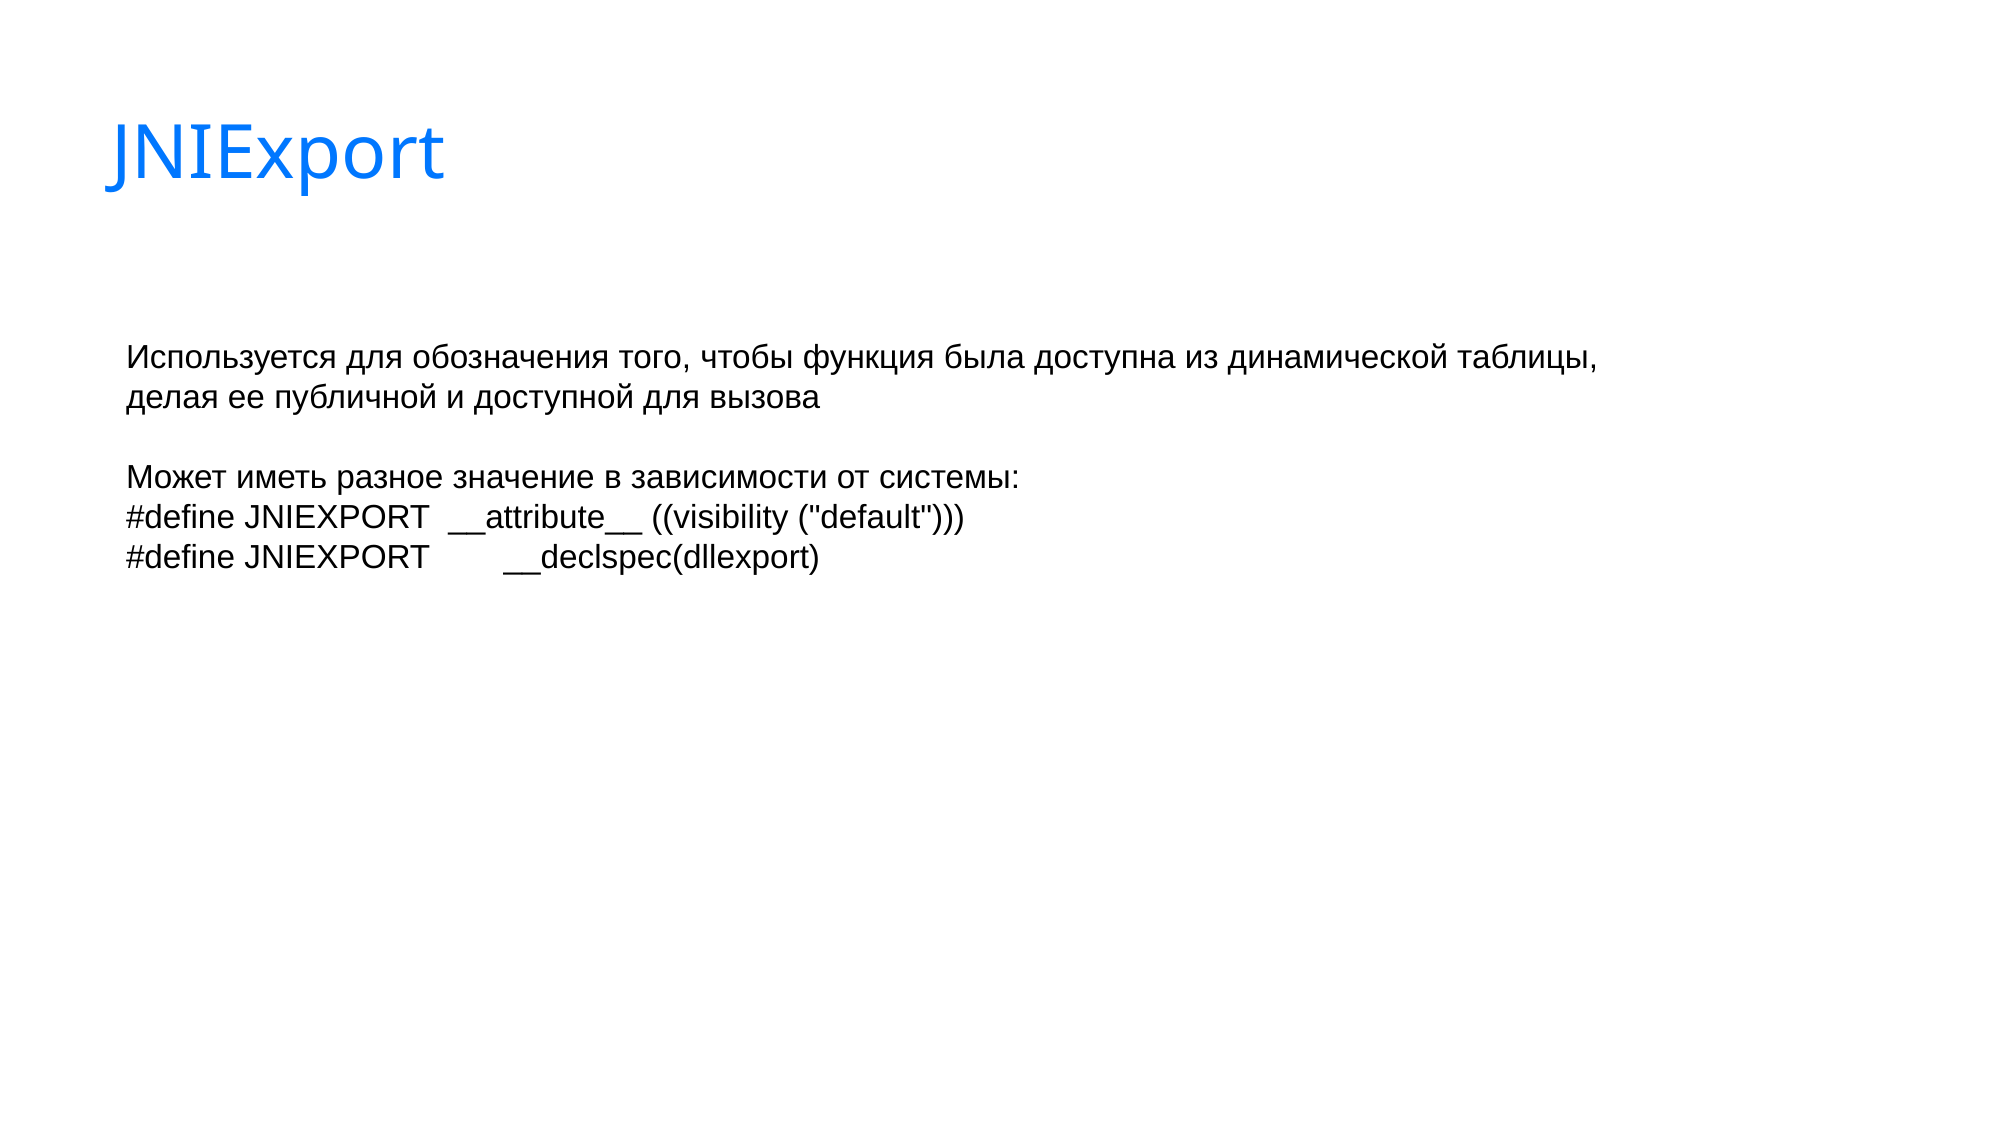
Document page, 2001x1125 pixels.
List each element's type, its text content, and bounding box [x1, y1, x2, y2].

text_box Используется для обозначения того, чтобы функция была доступна из динамической таблицы, делая ее публичной и доступной для вызова Может иметь разное значение в зависимости от системы: #define JNIEXPORT __attribute__ ((visibility ("default"))) #define JNIEXPORT __declspec(dllexport) [111, 320, 1660, 750]
title JNIExport [111, 113, 1739, 291]
